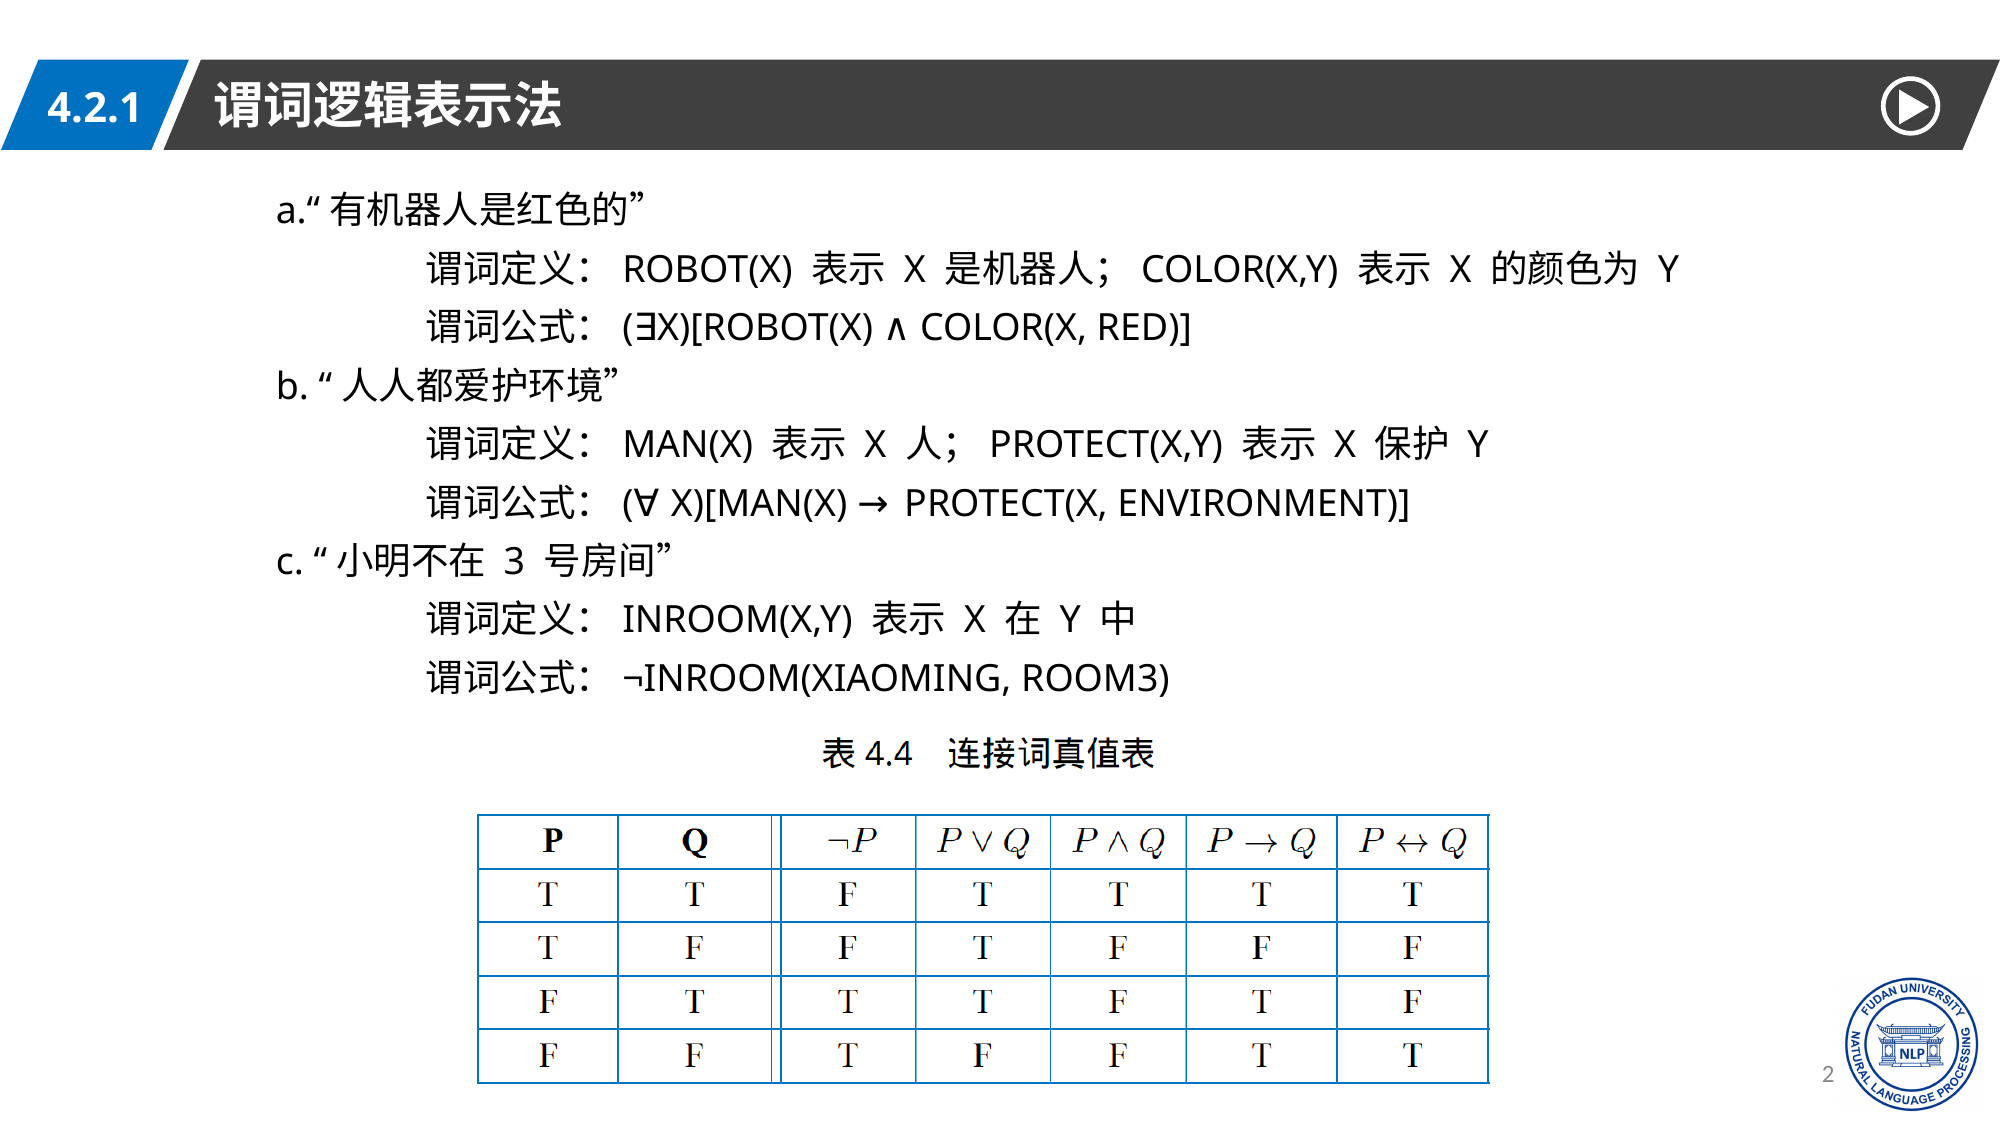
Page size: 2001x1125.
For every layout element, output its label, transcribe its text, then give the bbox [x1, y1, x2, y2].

slide_number 25 [1555, 1042, 1863, 1103]
text_box [32, 59, 189, 120]
text_box [163, 59, 2000, 150]
text_box a.“有机器人是红色的” 谓词定义：ROBOT(X) 表示 X 是机器人；COLOR(X,Y) 表示 X 的颜色为 Y 谓词公式：(∃X)[ROBOT(X) ∧ COLOR(X, RED)] b. “人人都爱护环境” 谓词定义：MAN(X) 表示 X 人；PROTECT(X,Y) 表示 X 保护 Y 谓词公式：(∀X)[MAN(X) → PROTECT(X, ENVIRONMENT)] c. “小明不在 3 号房间” 谓词定义：INROOM(X,Y) 表示 X 在 Y 中 谓词公式：¬INROOM(XIAOMING, ROOM3) [261, 106, 1697, 765]
text_box [1, 89, 157, 150]
text_box 4.2.1 [26, 73, 164, 138]
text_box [1883, 78, 1939, 134]
text_box 谓词逻辑表示法 [198, 66, 579, 142]
picture [450, 716, 1550, 1103]
picture [1834, 972, 1985, 1117]
